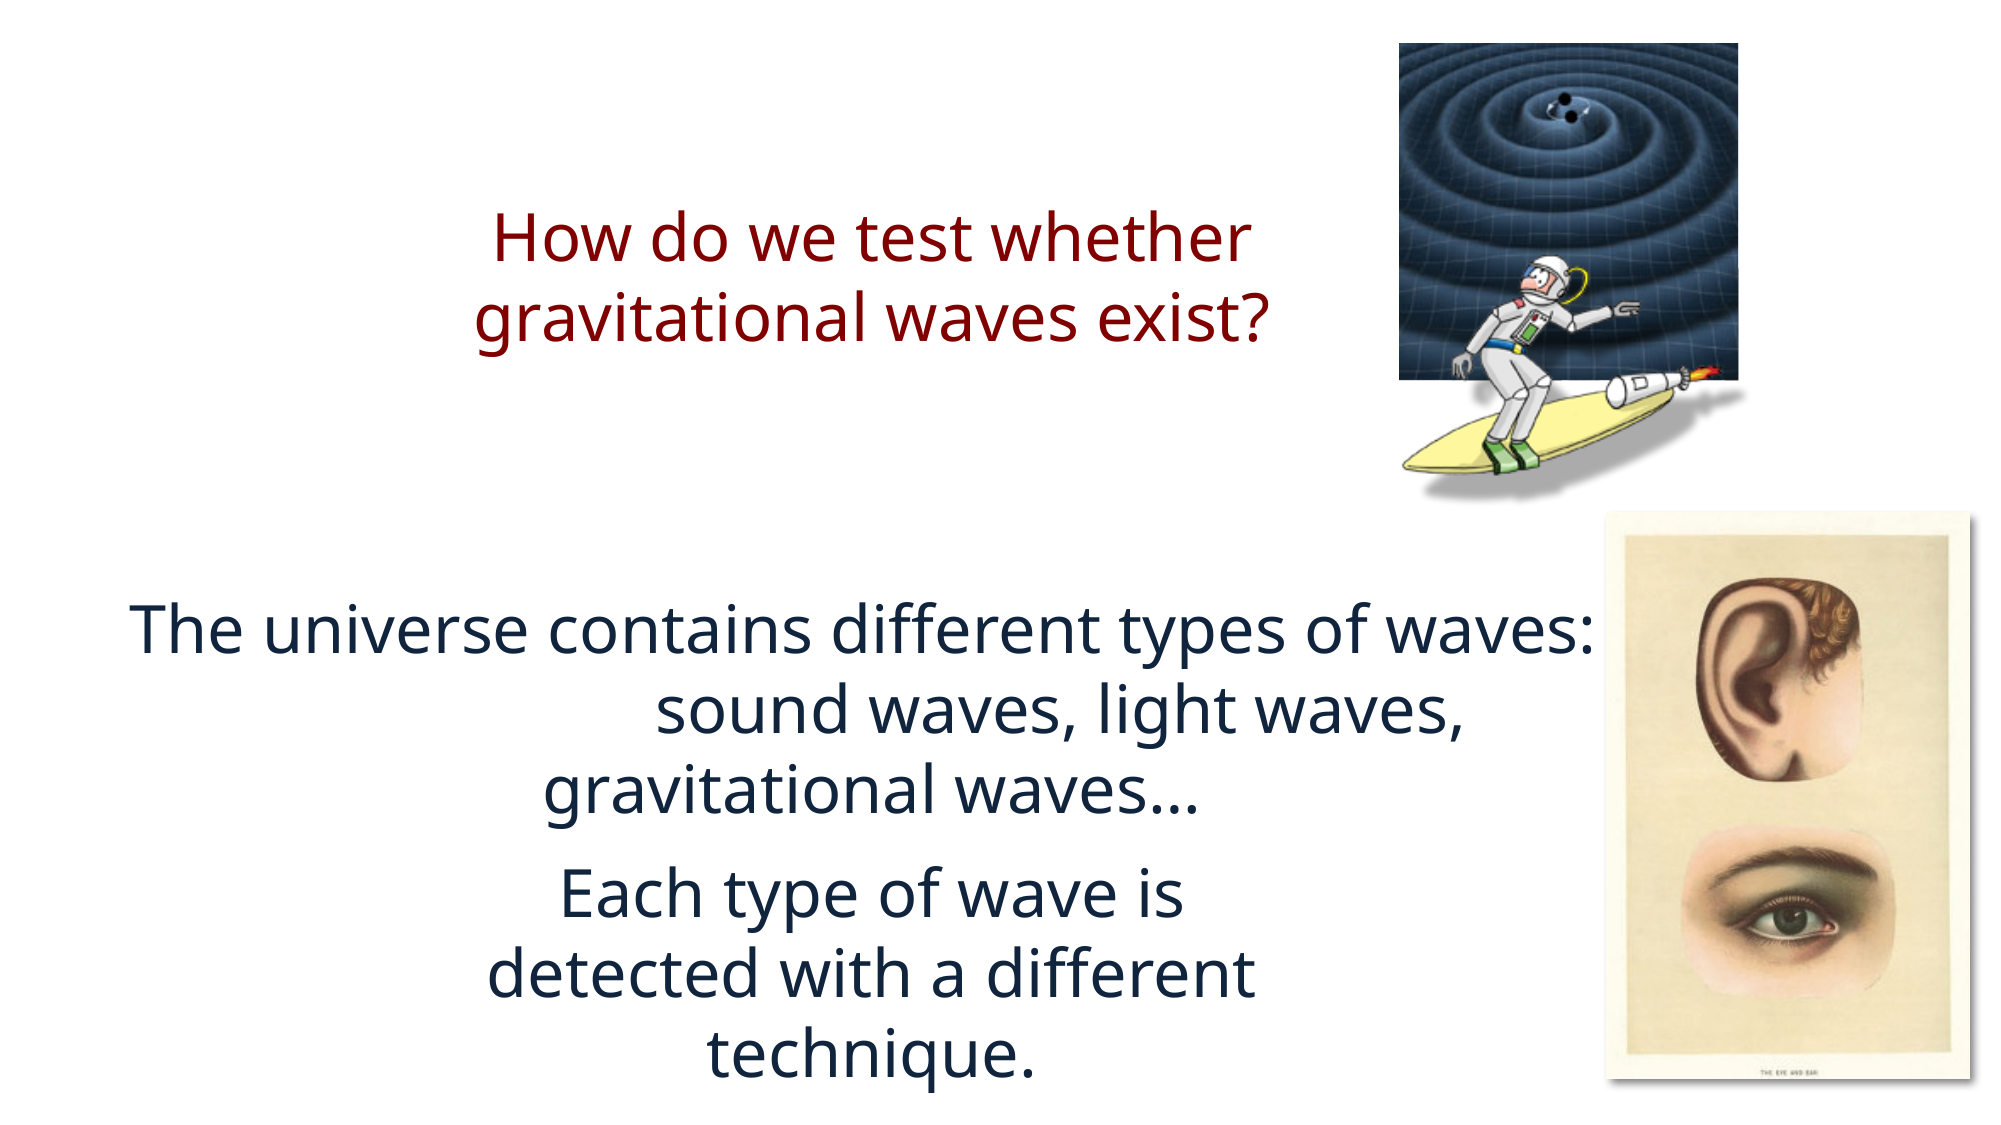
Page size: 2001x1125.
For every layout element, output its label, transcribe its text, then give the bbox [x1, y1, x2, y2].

picture [1399, 42, 1971, 1079]
text_box How do we test whether gravitational waves exist? [380, 187, 1365, 362]
text_box The universe contains different types of waves: sound waves, light waves, gravitational waves… [111, 579, 1600, 834]
text_box Each type of wave is detected with a different technique. [398, 843, 1346, 1099]
